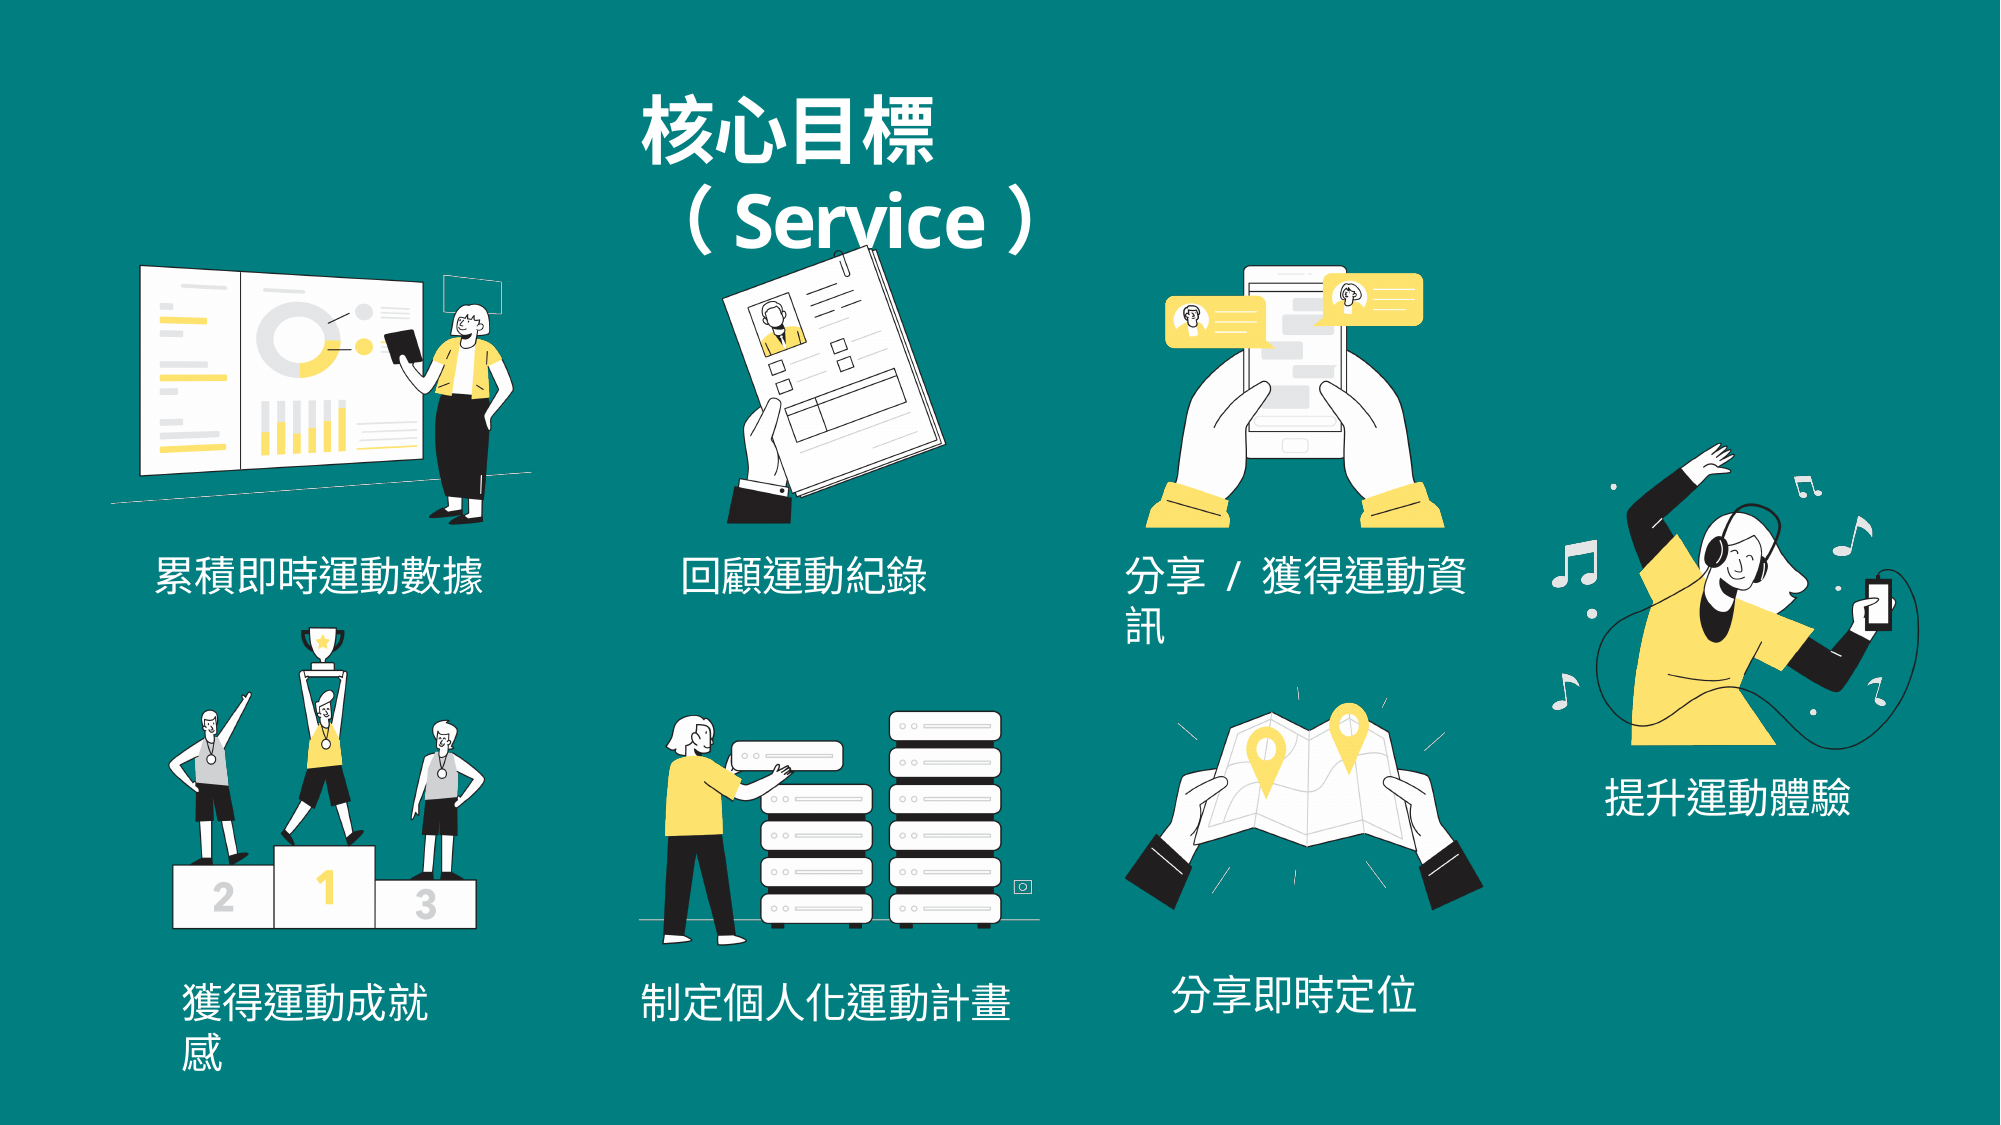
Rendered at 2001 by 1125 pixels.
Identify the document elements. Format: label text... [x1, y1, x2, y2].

text_box 分享即時定位 [1167, 978, 1439, 1019]
text_box 提升運動體驗 [1602, 796, 1862, 822]
text_box 分享 / 獲得運動資訊 [1122, 572, 1462, 611]
picture [87, 221, 1986, 1020]
text_box 累積即時運動數據 [151, 552, 497, 581]
text_box 回顧運動紀錄 [678, 547, 933, 600]
picture [73, 212, 553, 552]
text_box 核心目標（Service） [638, 81, 1344, 264]
text_box 獲得運動成就感 [178, 975, 470, 1078]
text_box 制定個人化運動計畫 [638, 1020, 1020, 1028]
picture [602, 221, 1031, 547]
